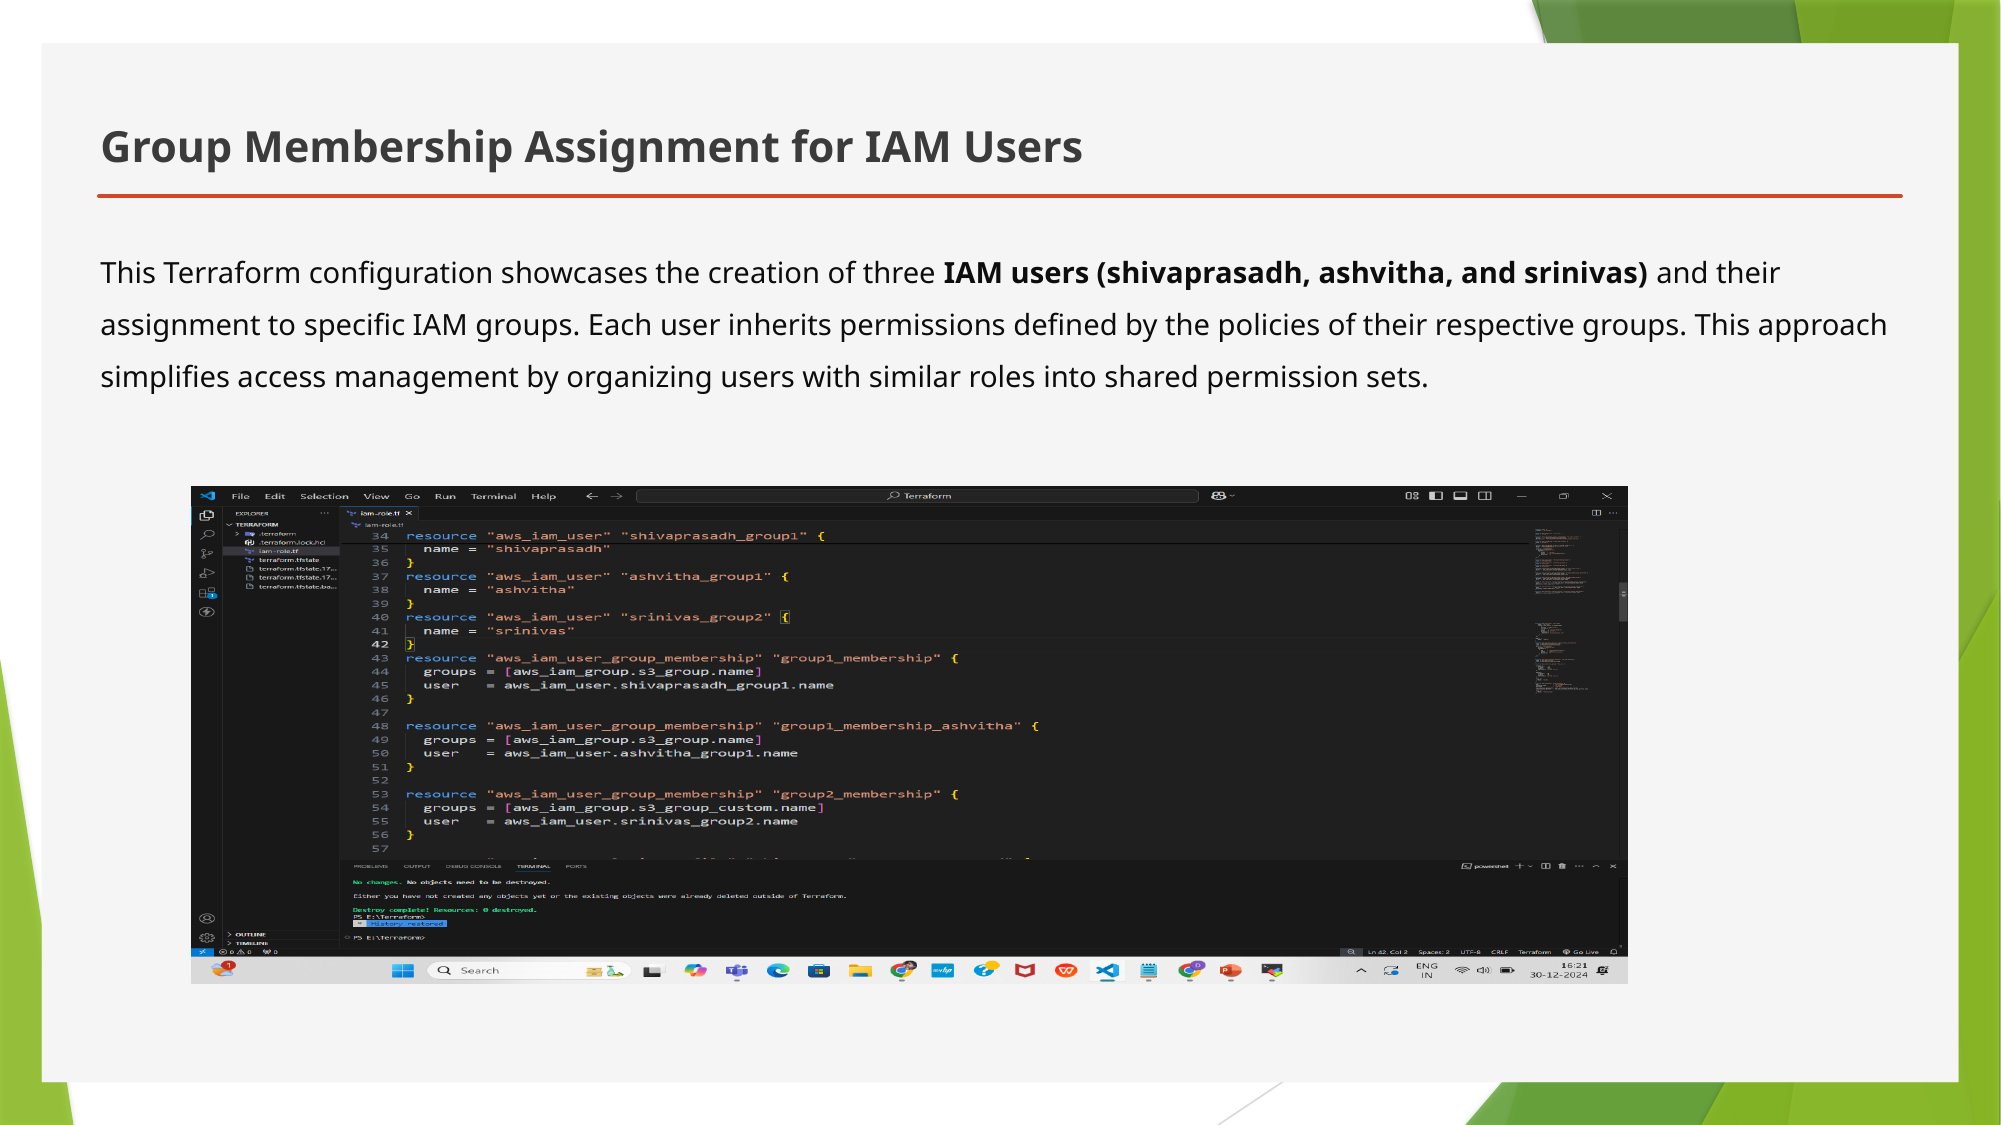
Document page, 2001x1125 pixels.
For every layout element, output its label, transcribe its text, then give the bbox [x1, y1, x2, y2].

title Group Membership Assignment for IAM Users [85, 73, 1214, 179]
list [191, 485, 1629, 985]
text_box This Terraform configuration showcases the creation of three IAM users (shivaprasadh, ashvitha, and srinivas) and their assignment to specific IAM groups. Each user inherits permissions defined by the policies of their respective groups. This approach simplifies access management by organizing users with similar roles into shared permission sets. [85, 228, 1912, 402]
